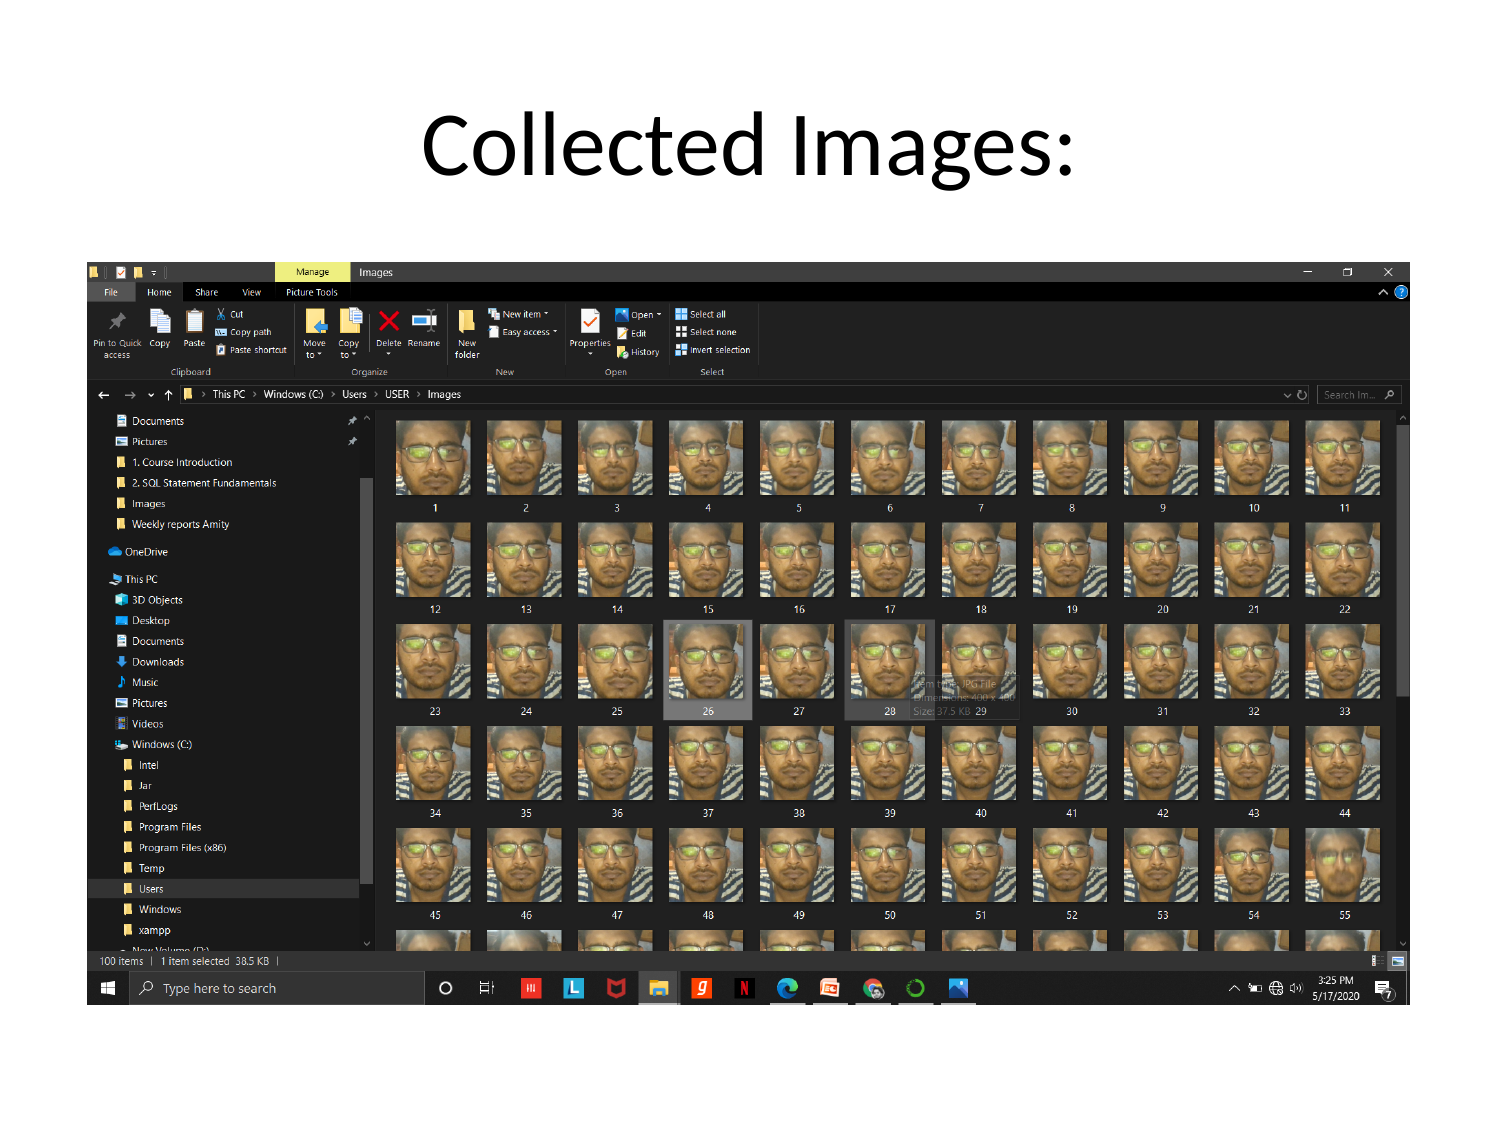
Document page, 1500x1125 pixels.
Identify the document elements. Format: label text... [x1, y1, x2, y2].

title Collected Images: [75, 45, 1425, 233]
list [87, 262, 1411, 1006]
